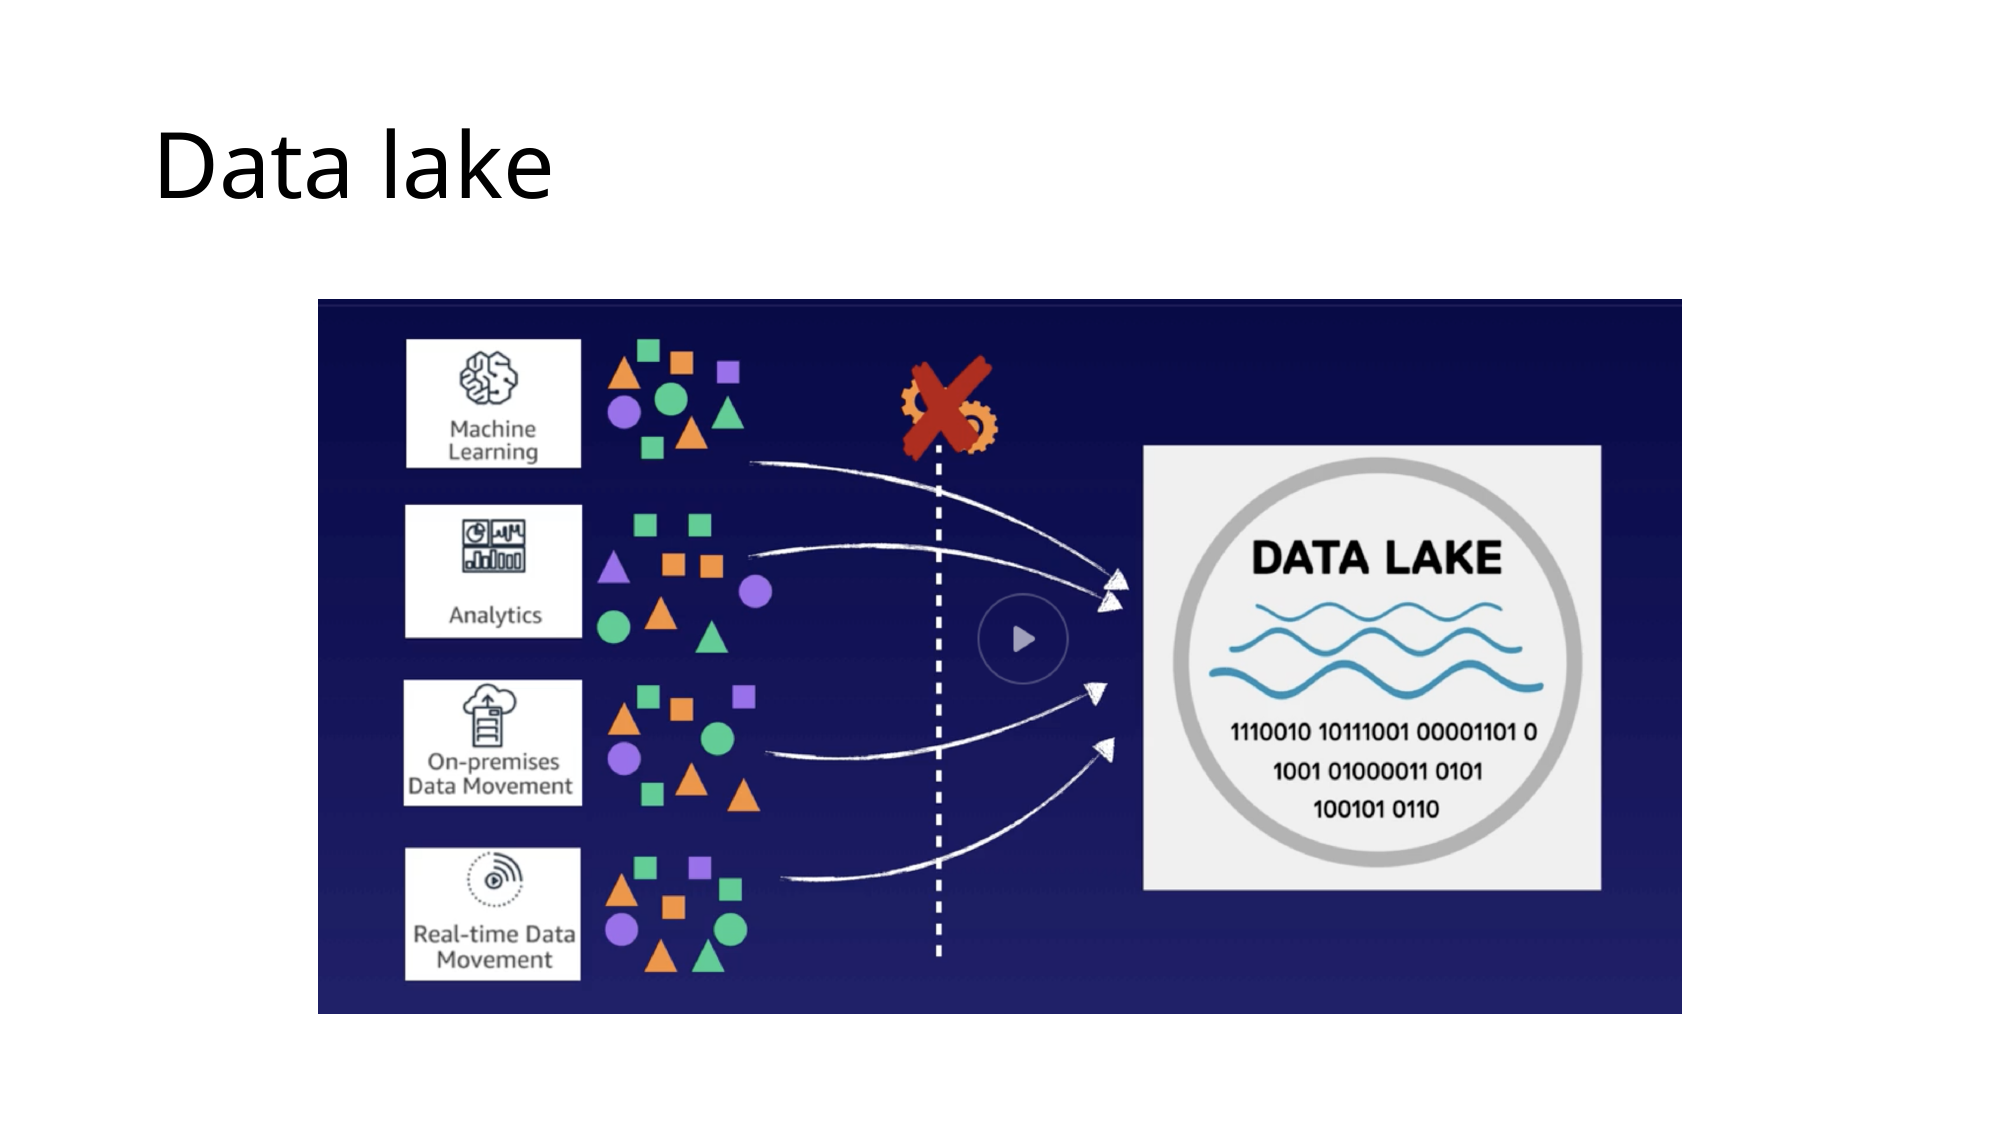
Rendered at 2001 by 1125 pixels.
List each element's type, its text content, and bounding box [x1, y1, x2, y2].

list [318, 299, 1682, 1014]
title Data lake [137, 59, 1863, 278]
